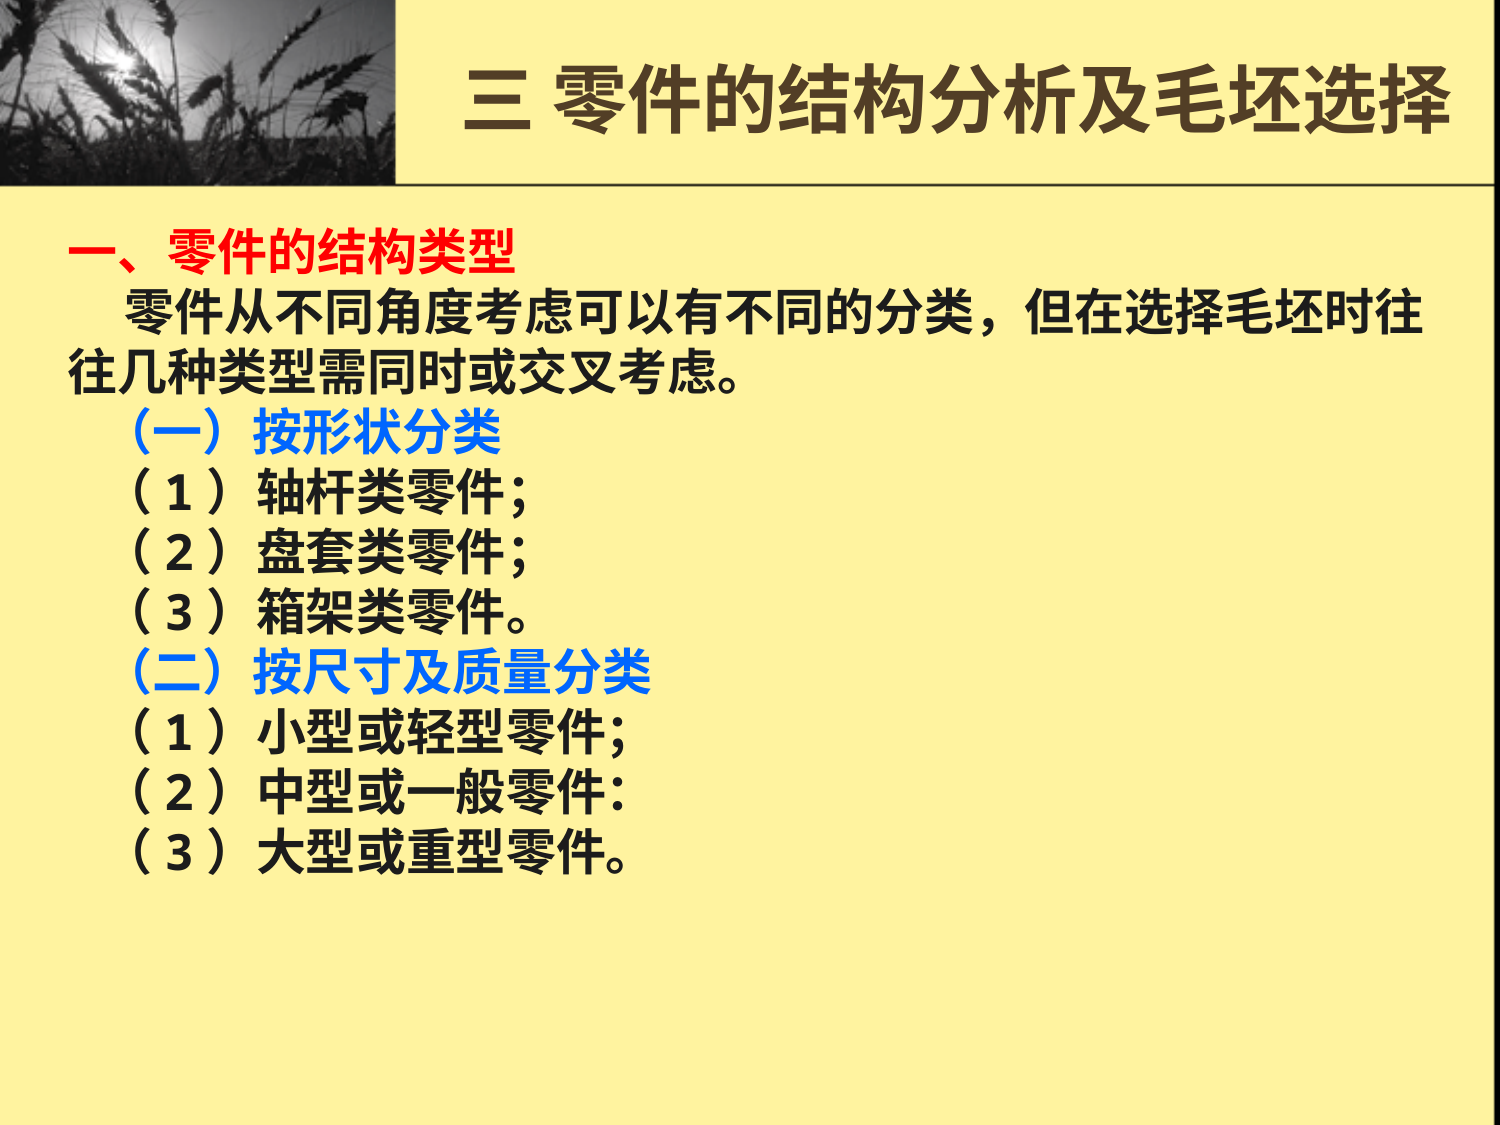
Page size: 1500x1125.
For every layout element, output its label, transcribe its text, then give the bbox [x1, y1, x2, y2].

title 三 零件的结构分析及毛坯选择 [419, 0, 1495, 196]
text_box 一、零件的结构类型 零件从不同角度考虑可以有不同的分类，但在选择毛坯时往往几种类型需同时或交叉考虑。 （一）按形状分类 （1）轴杆类零件； （2）盘套类零件； （3）箱架类零件。 （二）按尺寸及质量分类 （1）小型或轻型零件； （2）中型或一般零件： （3）大型或重型零件。 [52, 213, 1483, 933]
picture [0, 0, 1500, 1125]
